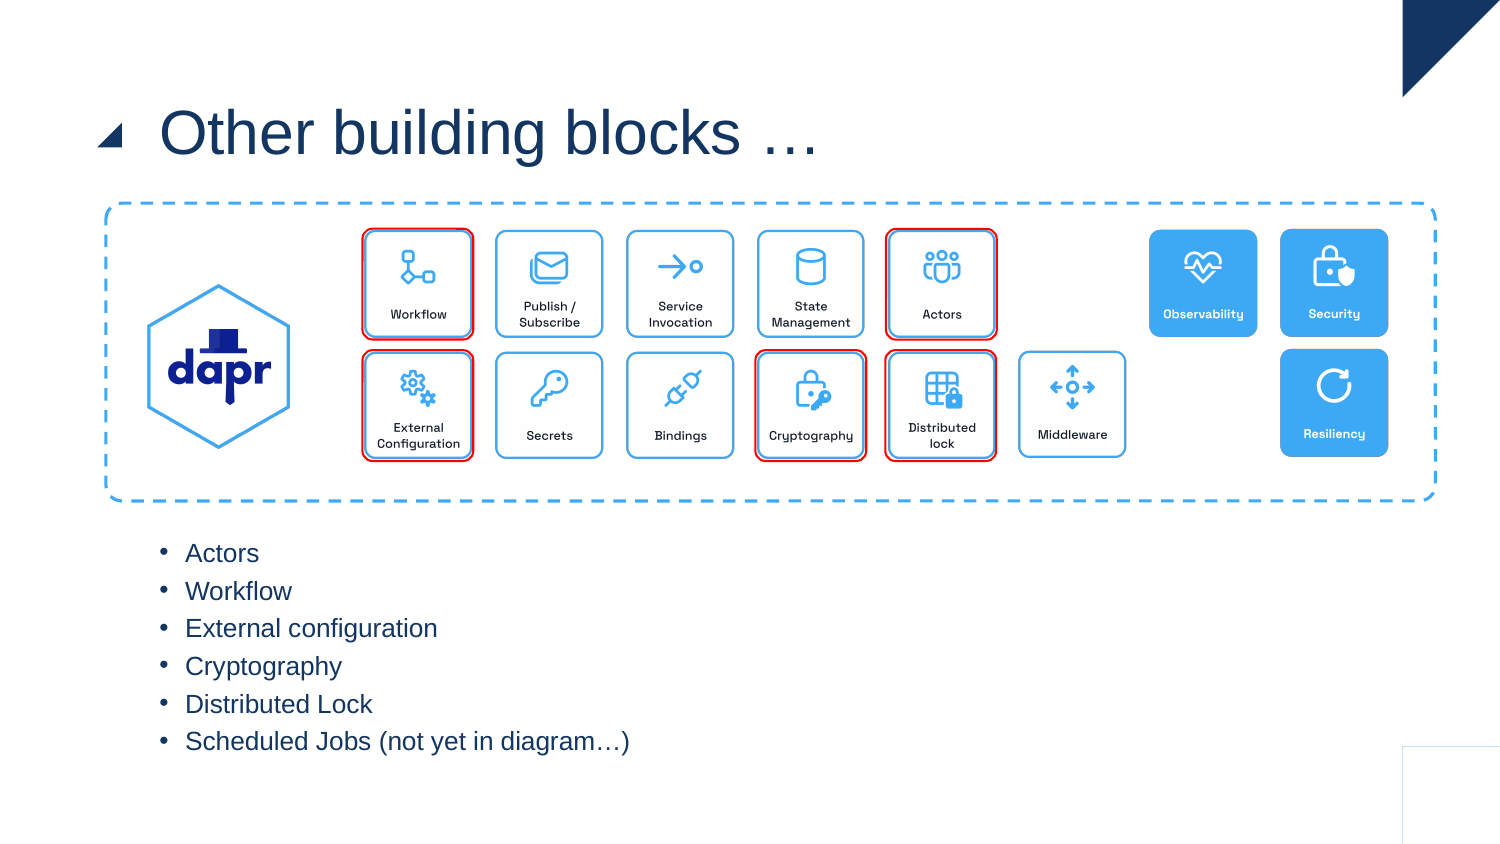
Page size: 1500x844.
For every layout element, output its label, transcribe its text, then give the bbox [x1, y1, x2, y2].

picture [136, 284, 301, 449]
picture [1016, 349, 1128, 461]
list Actors Workflow External configuration Cryptography Distributed Lock Scheduled Jobs (not yet in diagram…) [159, 529, 1373, 758]
picture [1147, 227, 1259, 339]
picture [493, 349, 605, 461]
picture [885, 228, 997, 340]
picture [624, 228, 736, 340]
text_box [105, 203, 1436, 501]
title Other building blocks … [159, 88, 1373, 203]
picture [493, 228, 605, 340]
picture [624, 349, 736, 461]
picture [1278, 347, 1390, 459]
picture [1278, 227, 1390, 339]
picture [755, 349, 866, 461]
picture [885, 349, 997, 461]
picture [755, 228, 866, 340]
picture [362, 228, 474, 340]
picture [362, 349, 474, 461]
